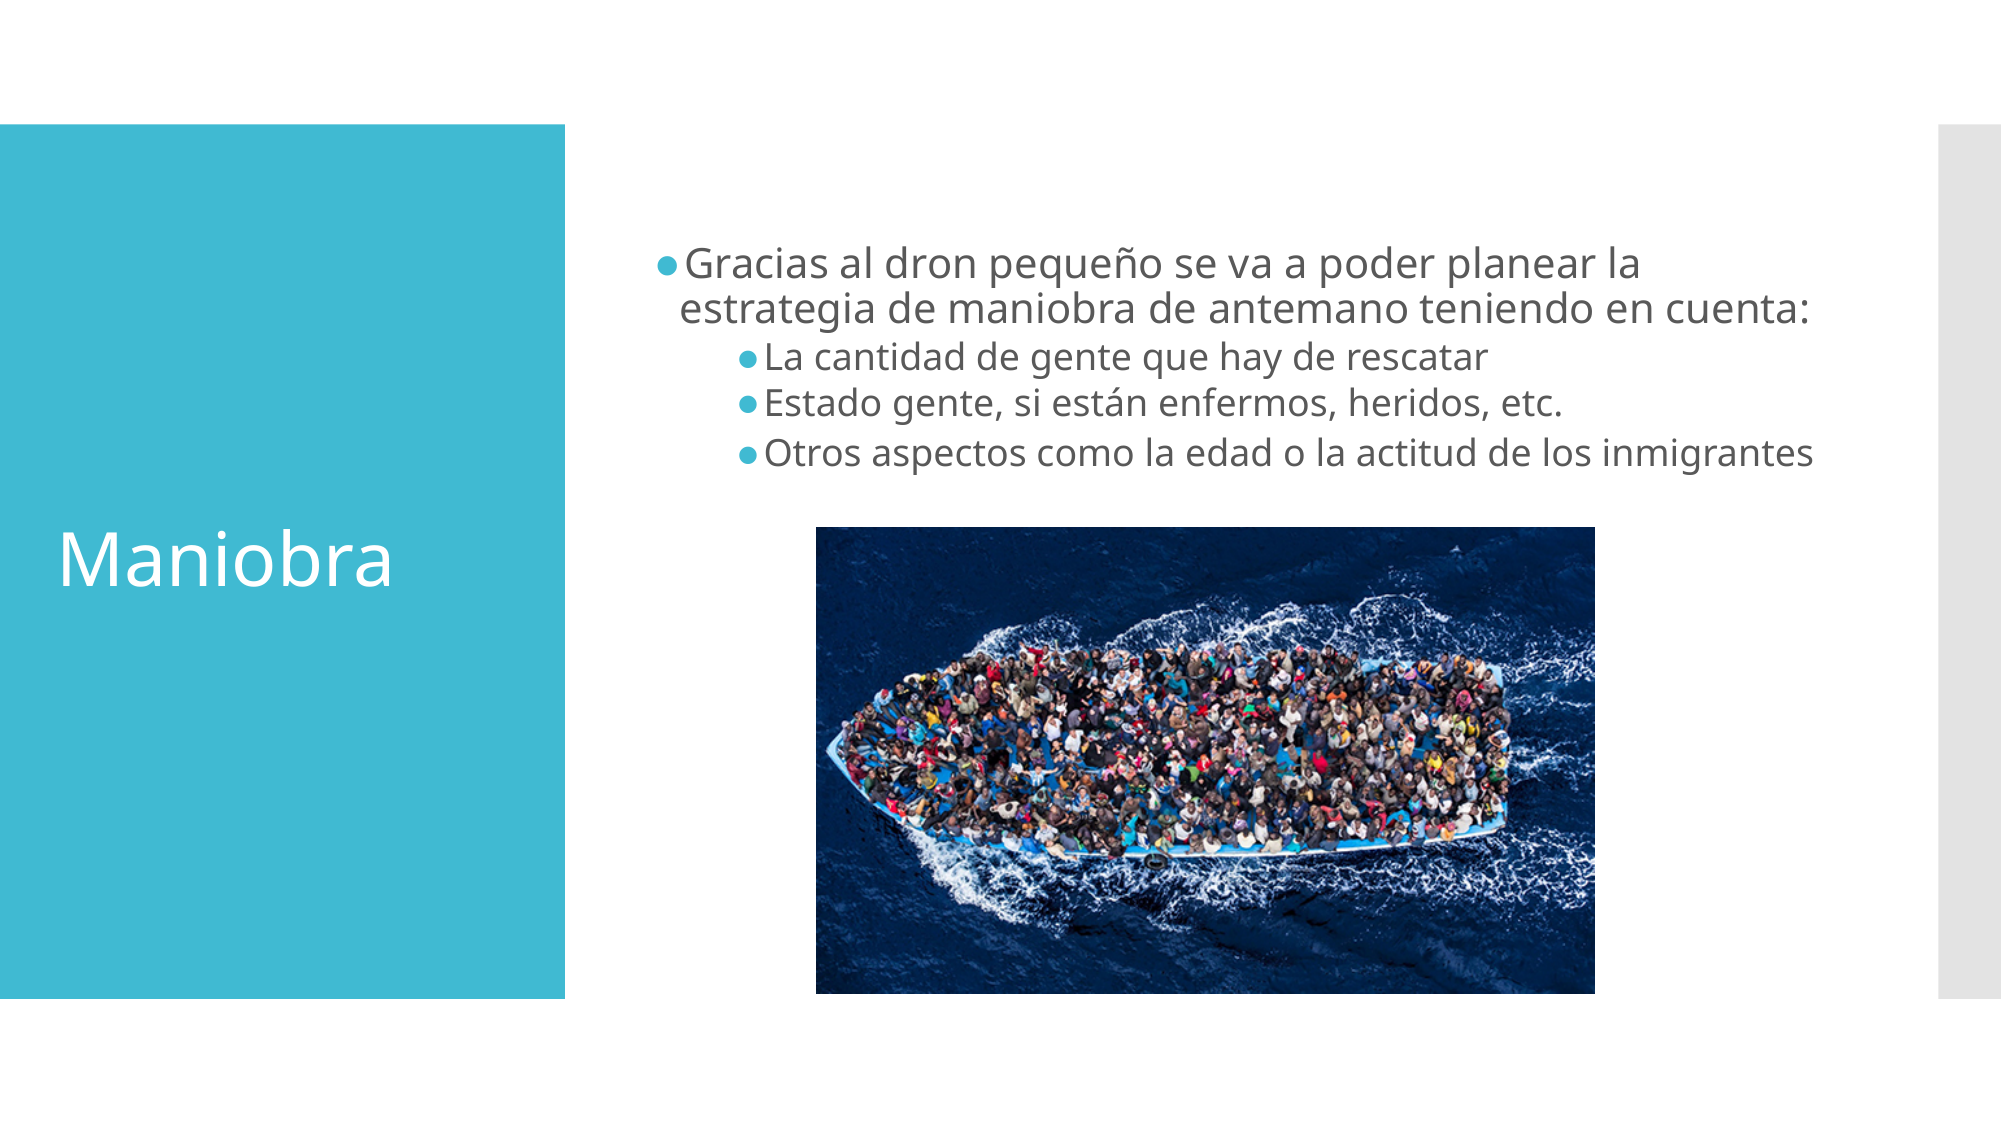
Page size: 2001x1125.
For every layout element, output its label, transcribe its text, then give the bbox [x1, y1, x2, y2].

title Maniobra [41, 184, 525, 940]
list Gracias al dron pequeño se va a poder planear la estrategia de maniobra de antemano teniendo en cuenta: La cantidad de gente que hay de rescatar Estado gente, si están enfermos, heridos, etc. Otros aspectos como la edad o la actitud de los inmigrantes [634, 141, 1835, 652]
picture [816, 526, 1595, 995]
